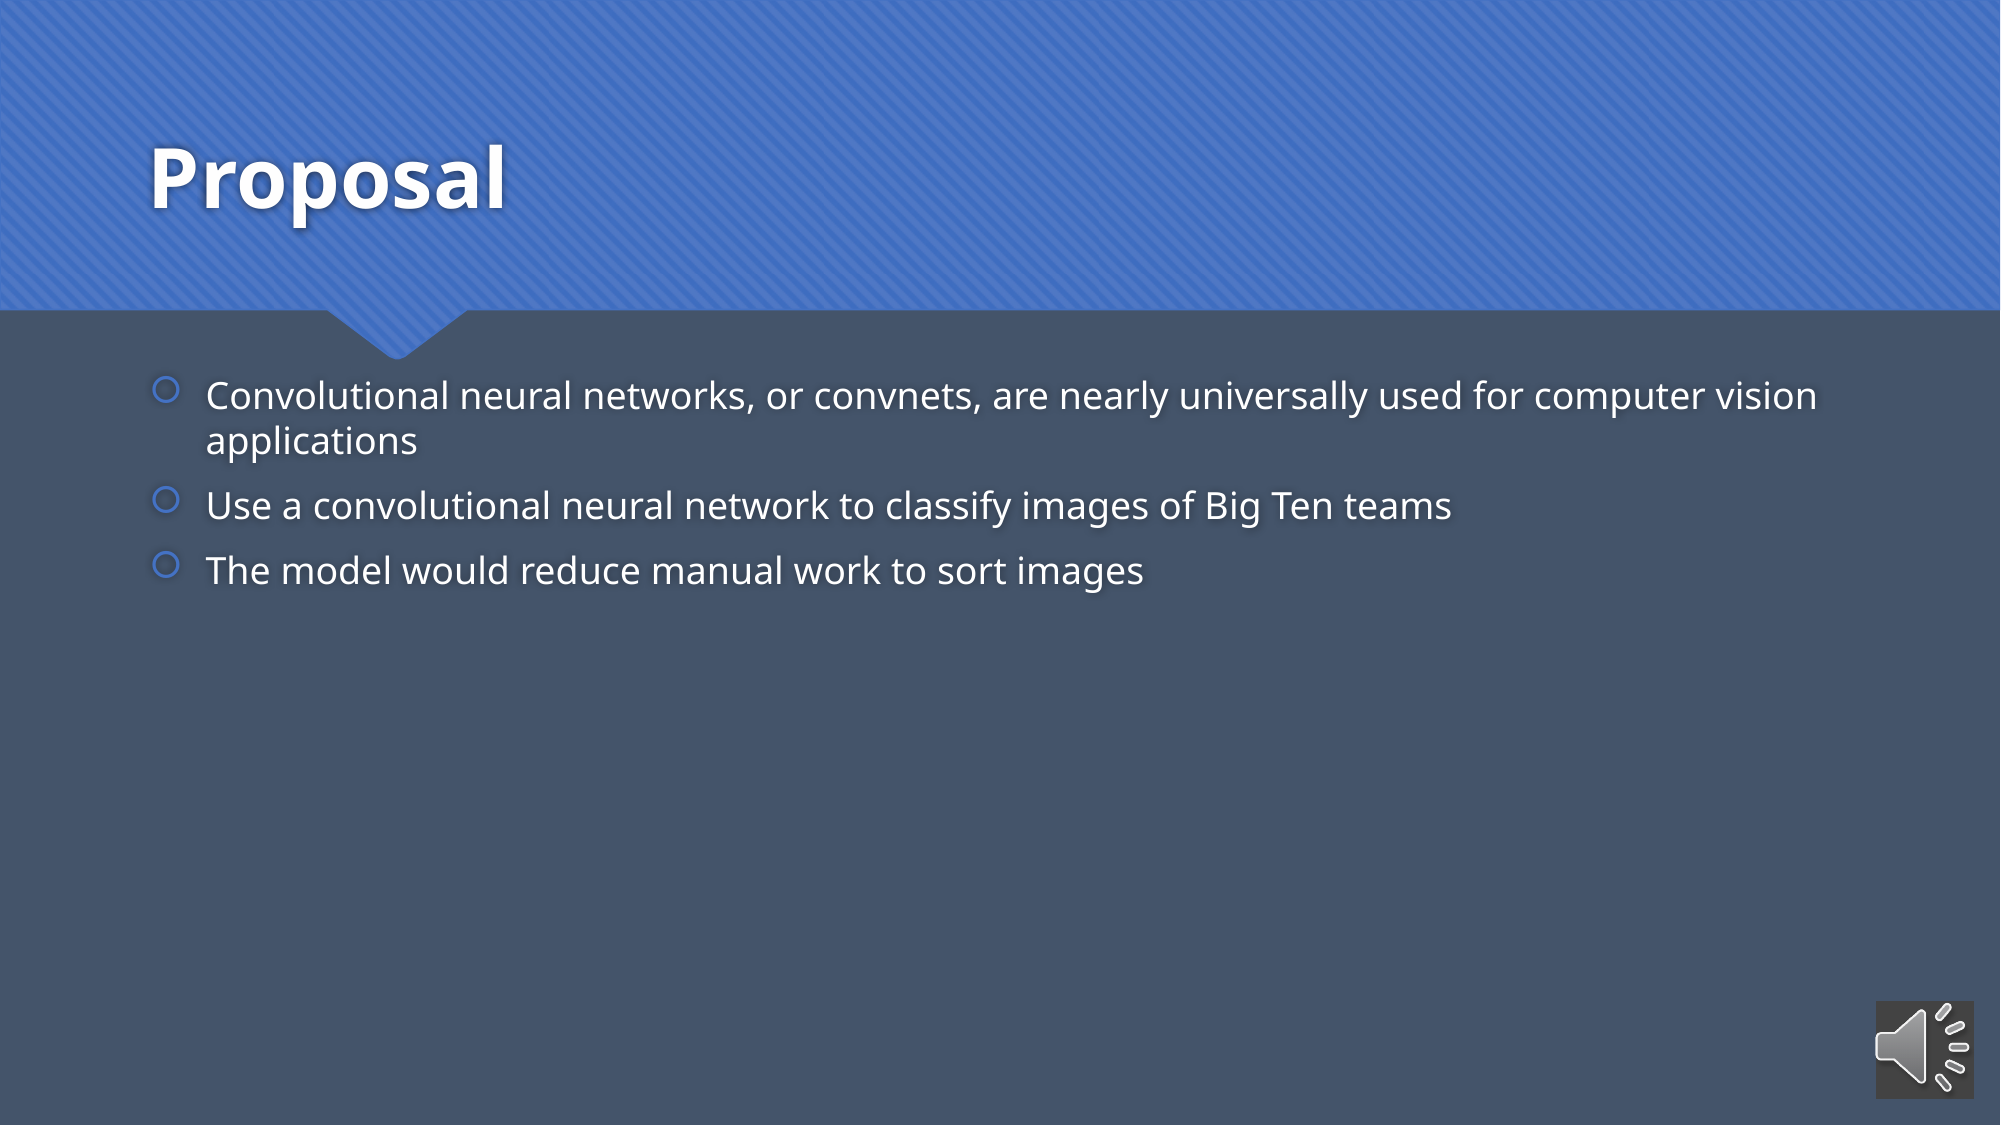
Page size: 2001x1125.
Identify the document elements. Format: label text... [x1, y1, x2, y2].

picture [1874, 999, 1976, 1101]
title Proposal [132, 73, 1868, 233]
list Convolutional neural networks, or convnets, are nearly universally used for computer vision applications Use a convolutional neural network to classify images of Big Ten teams The model would reduce manual work to sort images [134, 364, 1866, 962]
